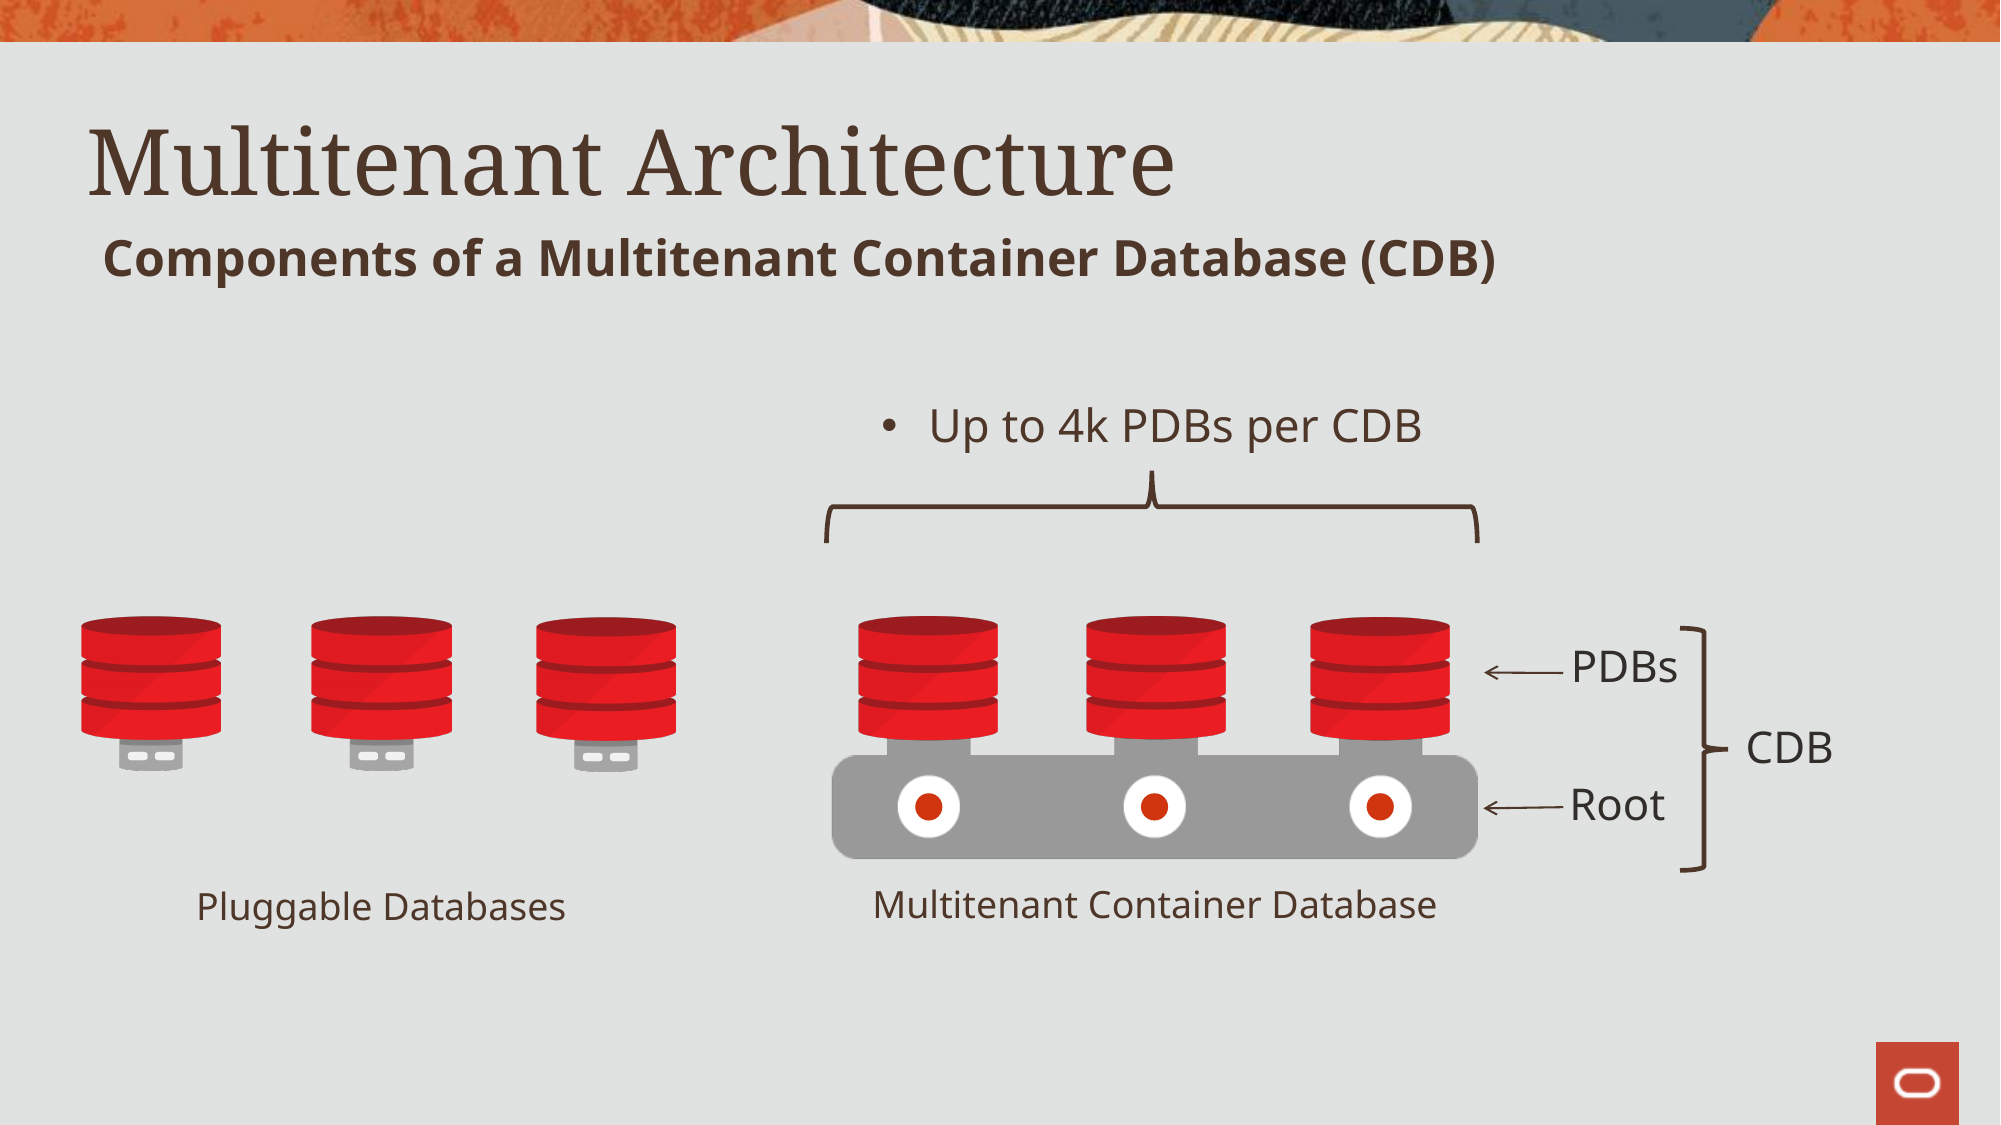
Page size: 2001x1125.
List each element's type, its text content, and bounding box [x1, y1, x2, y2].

picture [0, 0, 2000, 42]
text_box Pluggable Databases [199, 887, 564, 946]
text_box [826, 402, 1478, 543]
picture [1876, 1042, 1959, 1125]
title Multitenant Architecture [86, 57, 1812, 275]
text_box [1483, 628, 1849, 871]
picture [827, 464, 1488, 1125]
list Components of a Multitenant Container Database (CDB) [87, 225, 1913, 282]
picture [27, 605, 730, 783]
